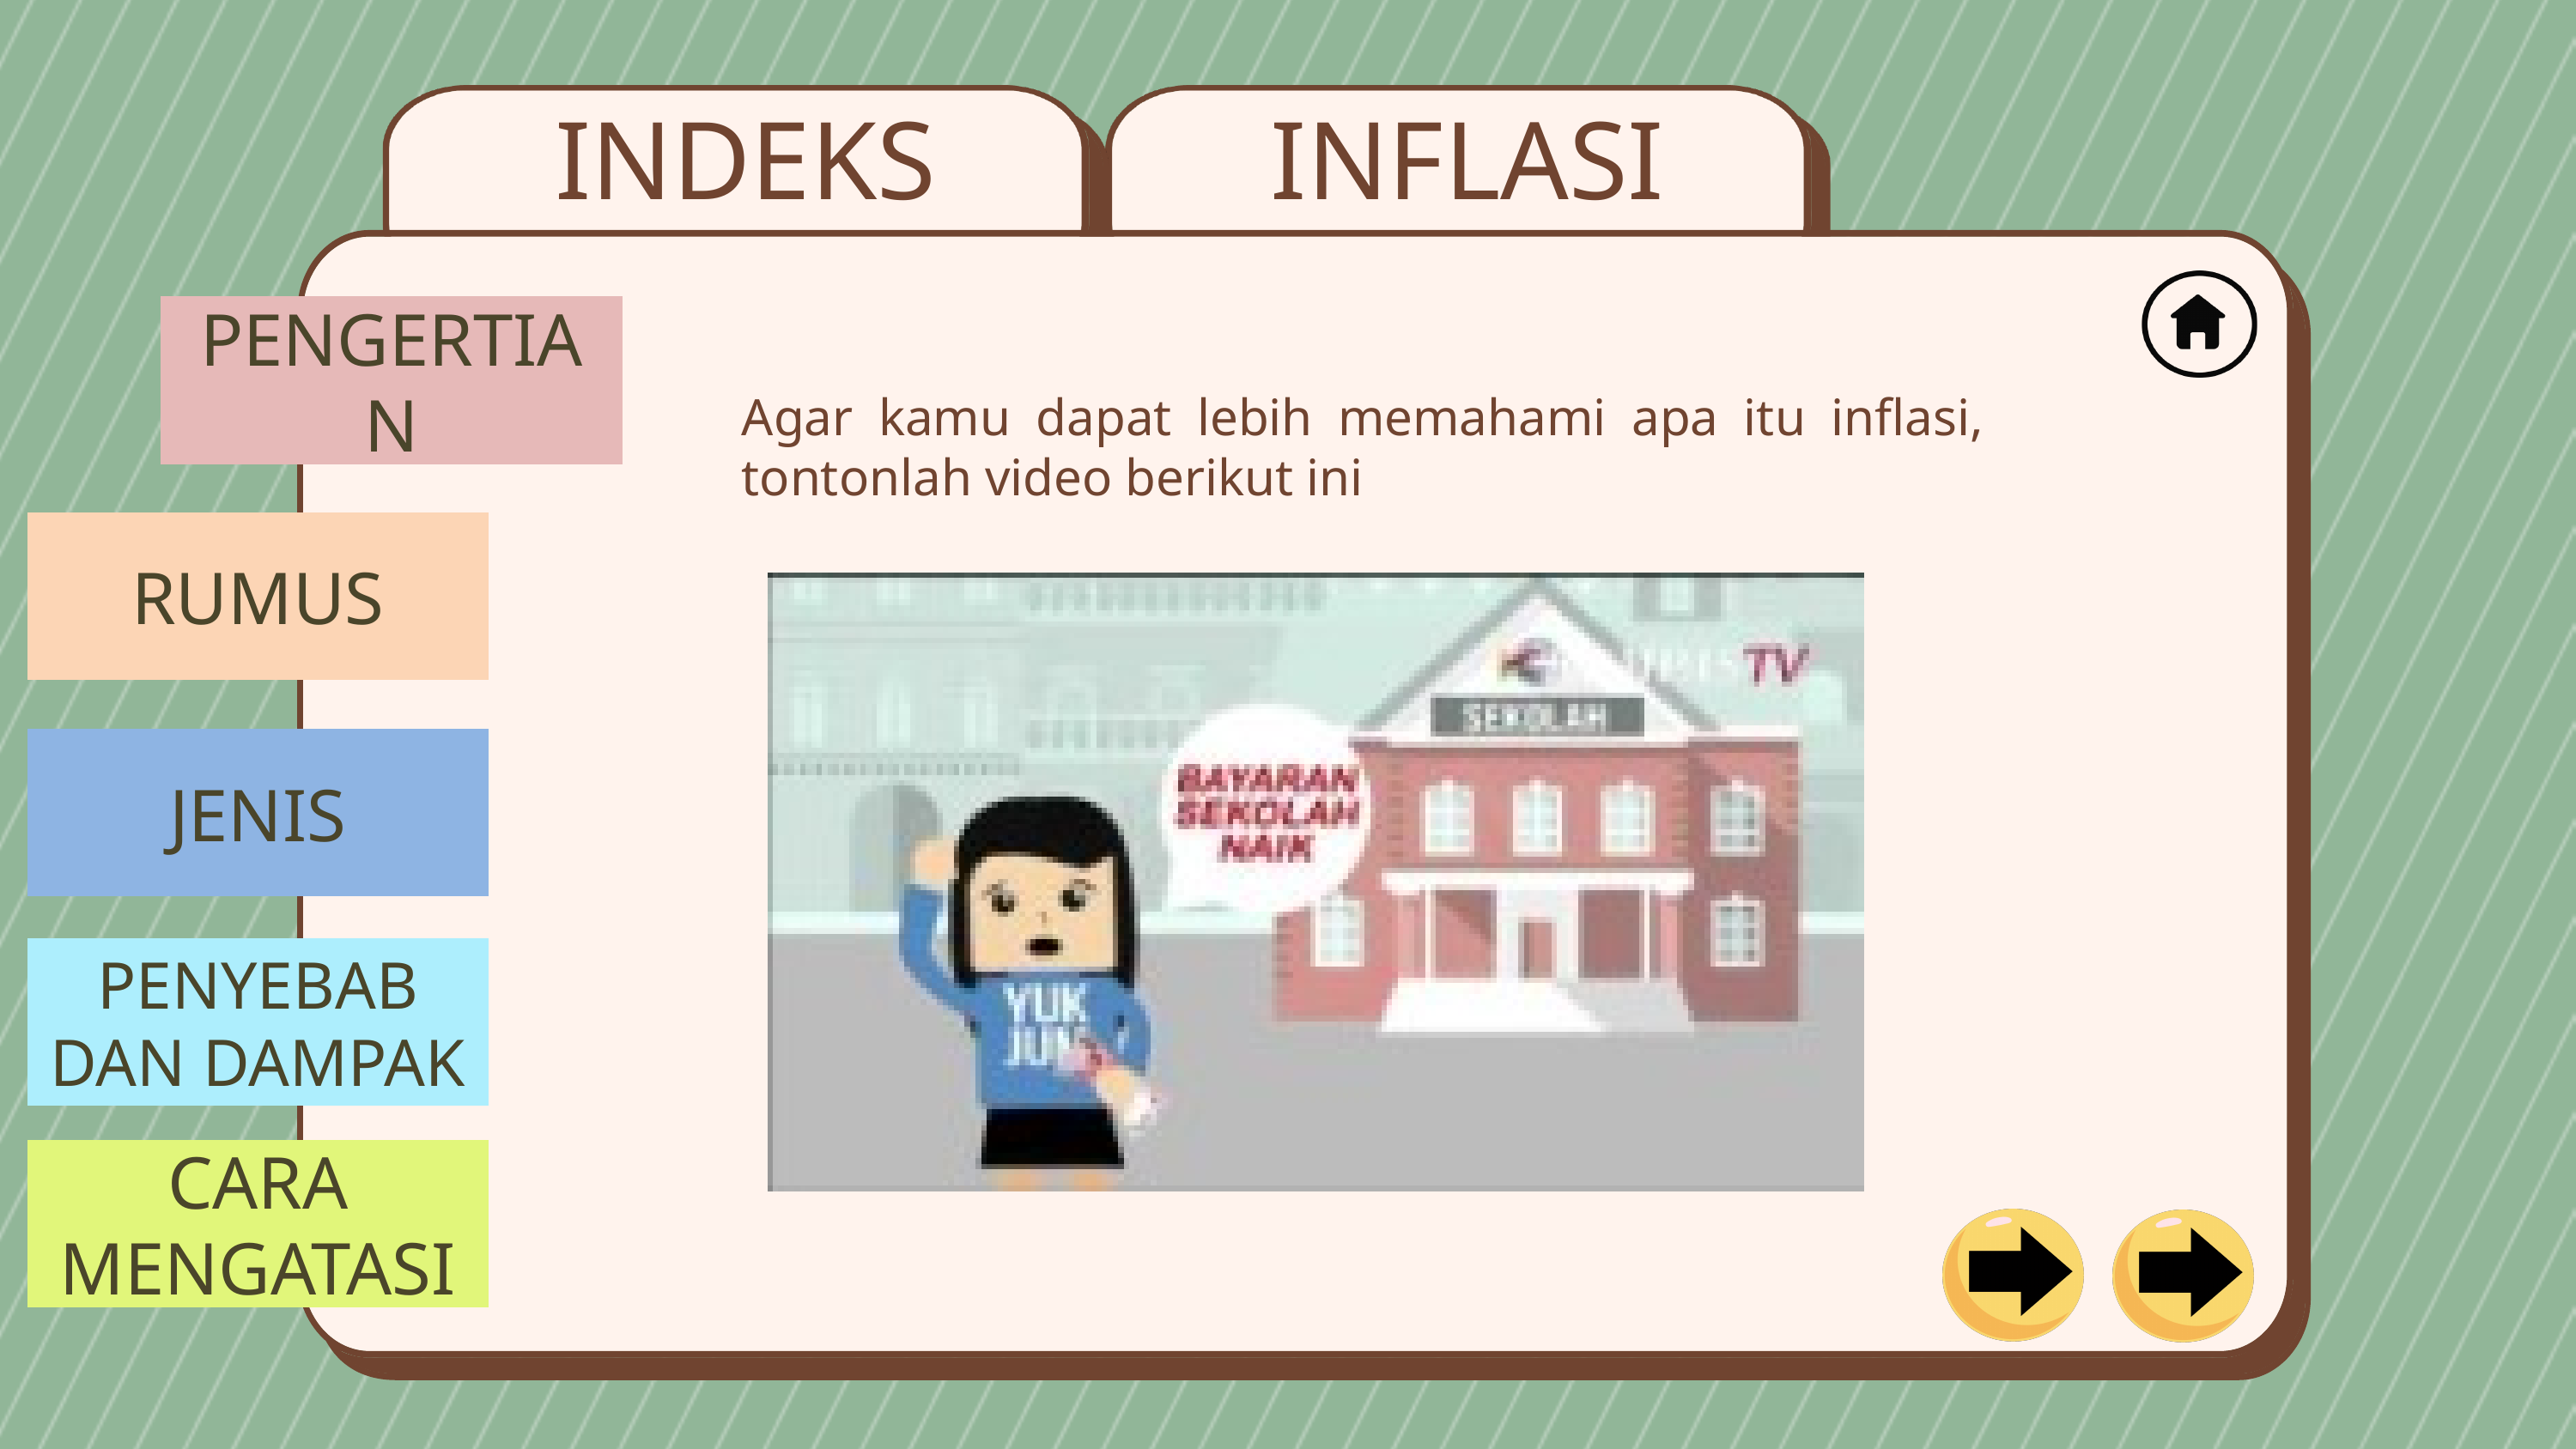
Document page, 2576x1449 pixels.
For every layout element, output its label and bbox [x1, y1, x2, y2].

picture [0, 0, 2576, 1449]
text_box [767, 572, 1865, 1193]
text_box [296, 229, 2312, 1380]
